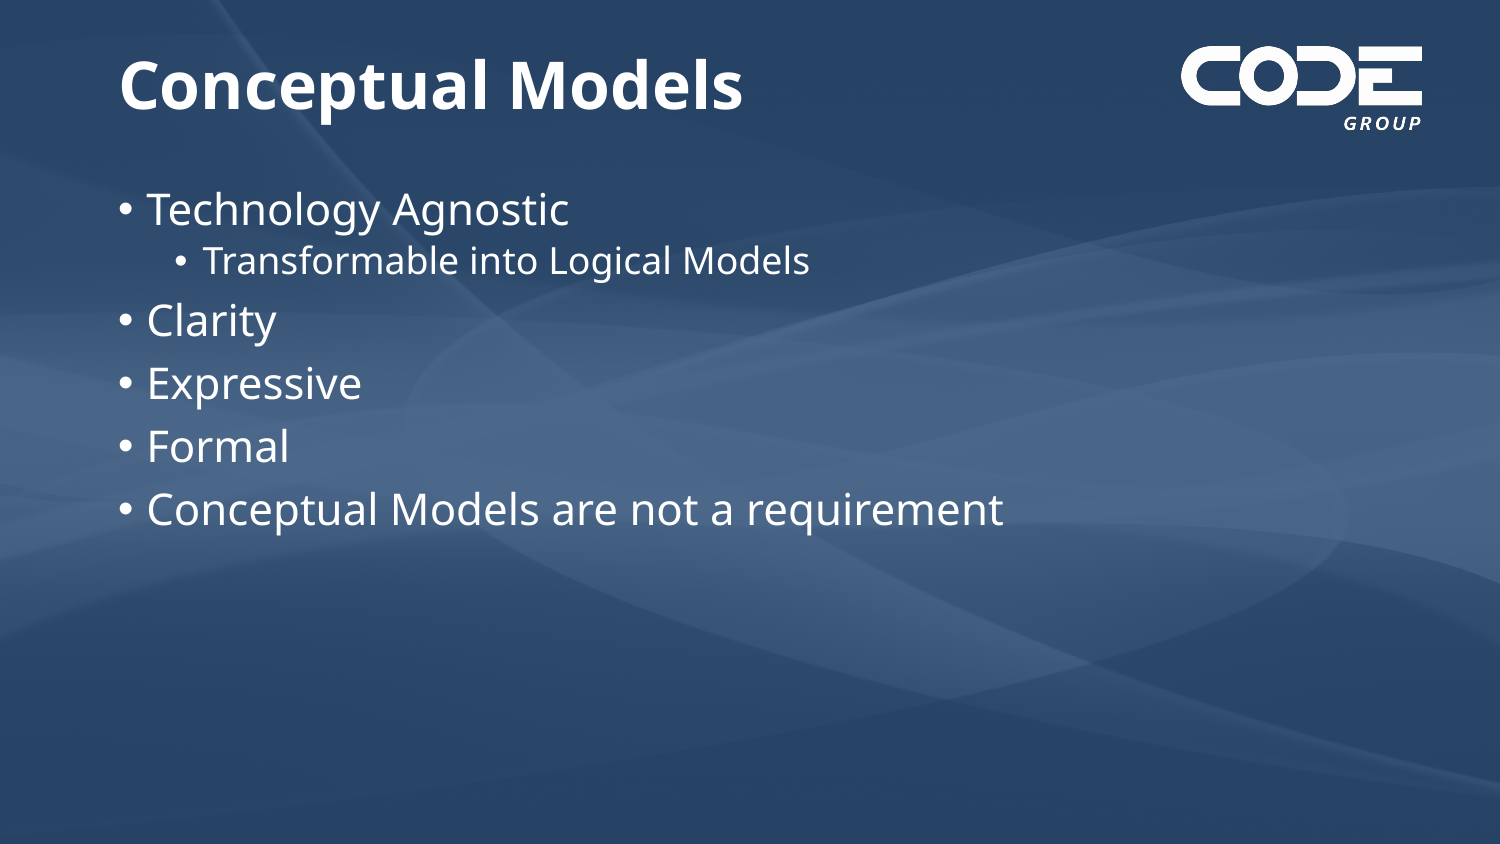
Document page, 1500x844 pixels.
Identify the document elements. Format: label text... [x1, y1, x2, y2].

list Technology Agnostic Transformable into Logical Models Clarity Expressive Formal Conceptual Models are not a requirement [103, 179, 1397, 716]
picture [1181, 46, 1422, 134]
title Conceptual Models [103, 44, 1147, 132]
